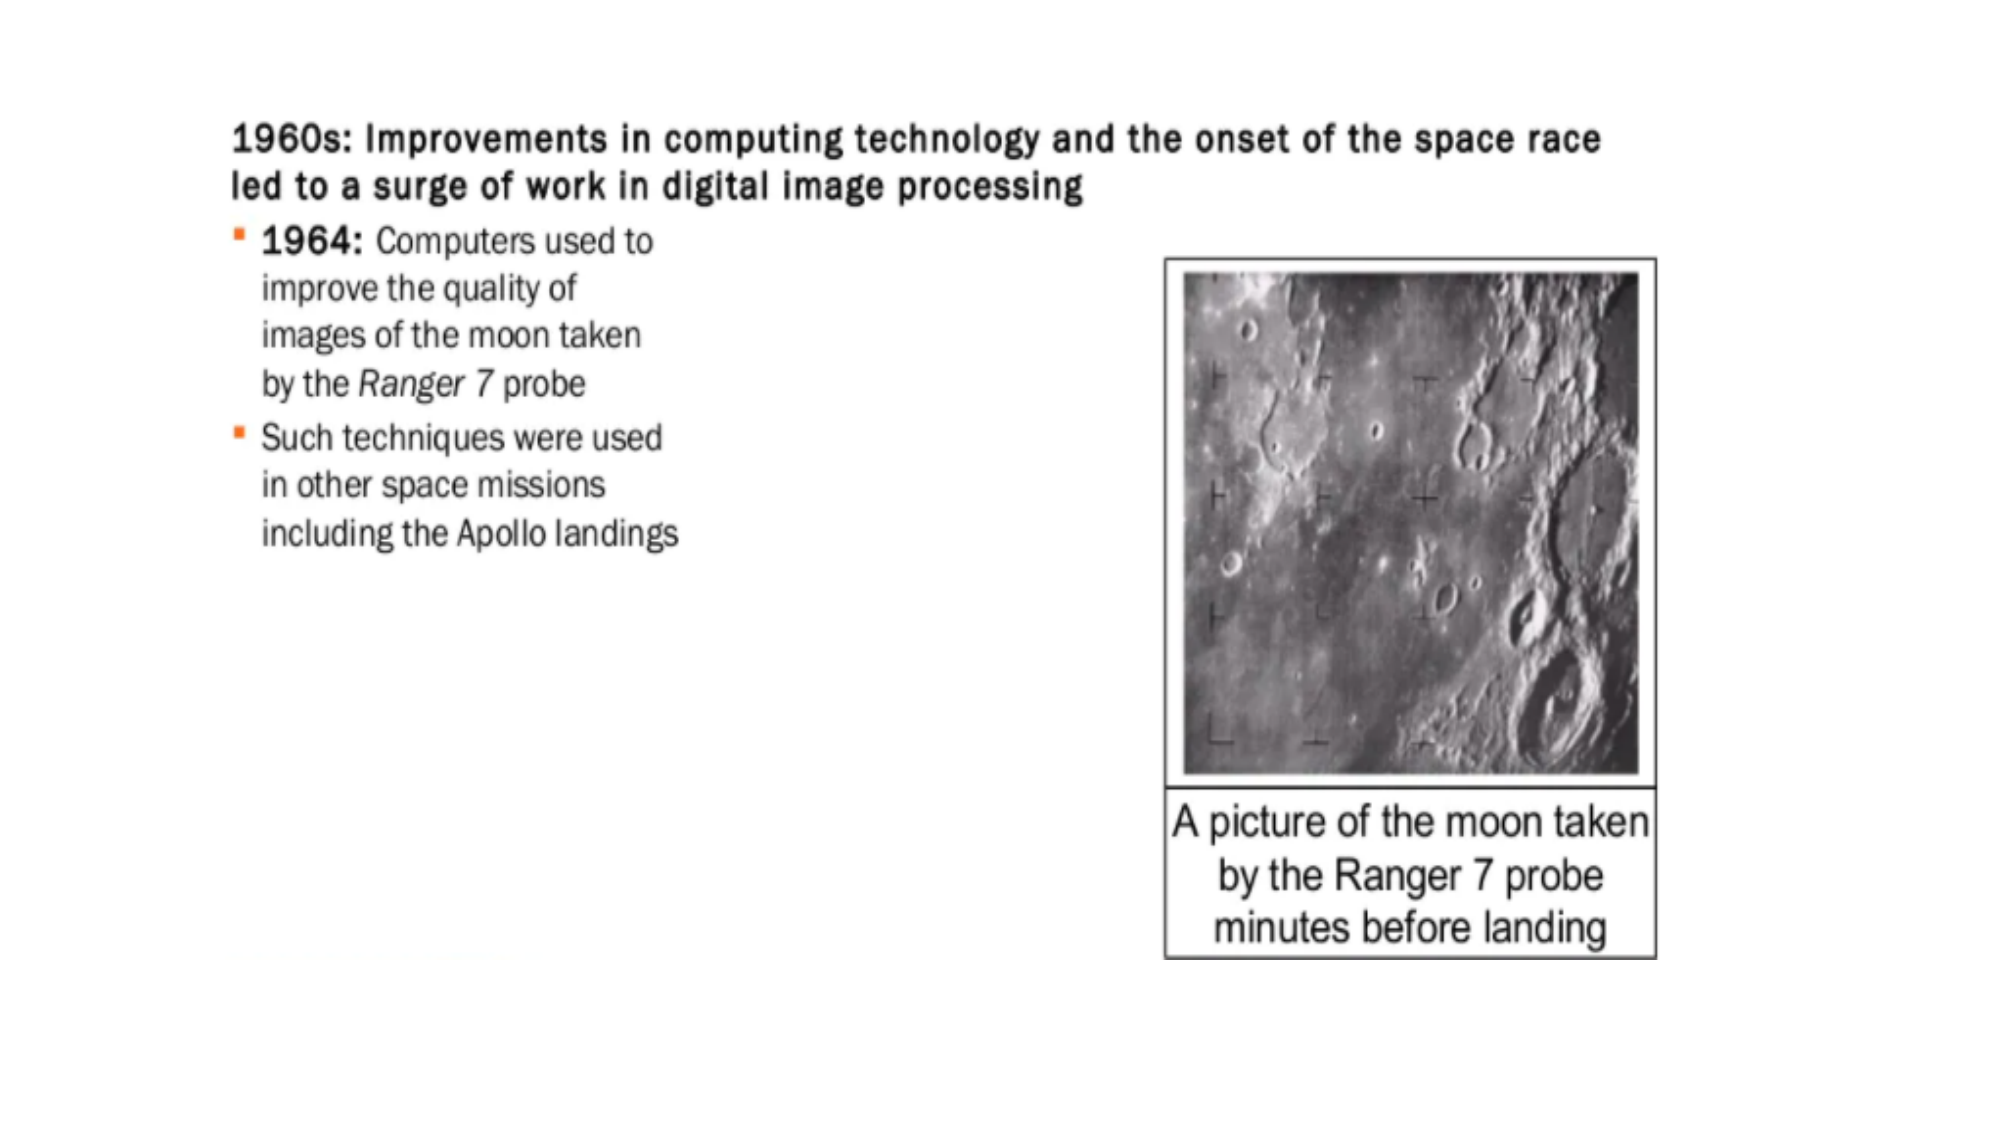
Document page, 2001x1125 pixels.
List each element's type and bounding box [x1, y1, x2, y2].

picture [225, 120, 1687, 960]
